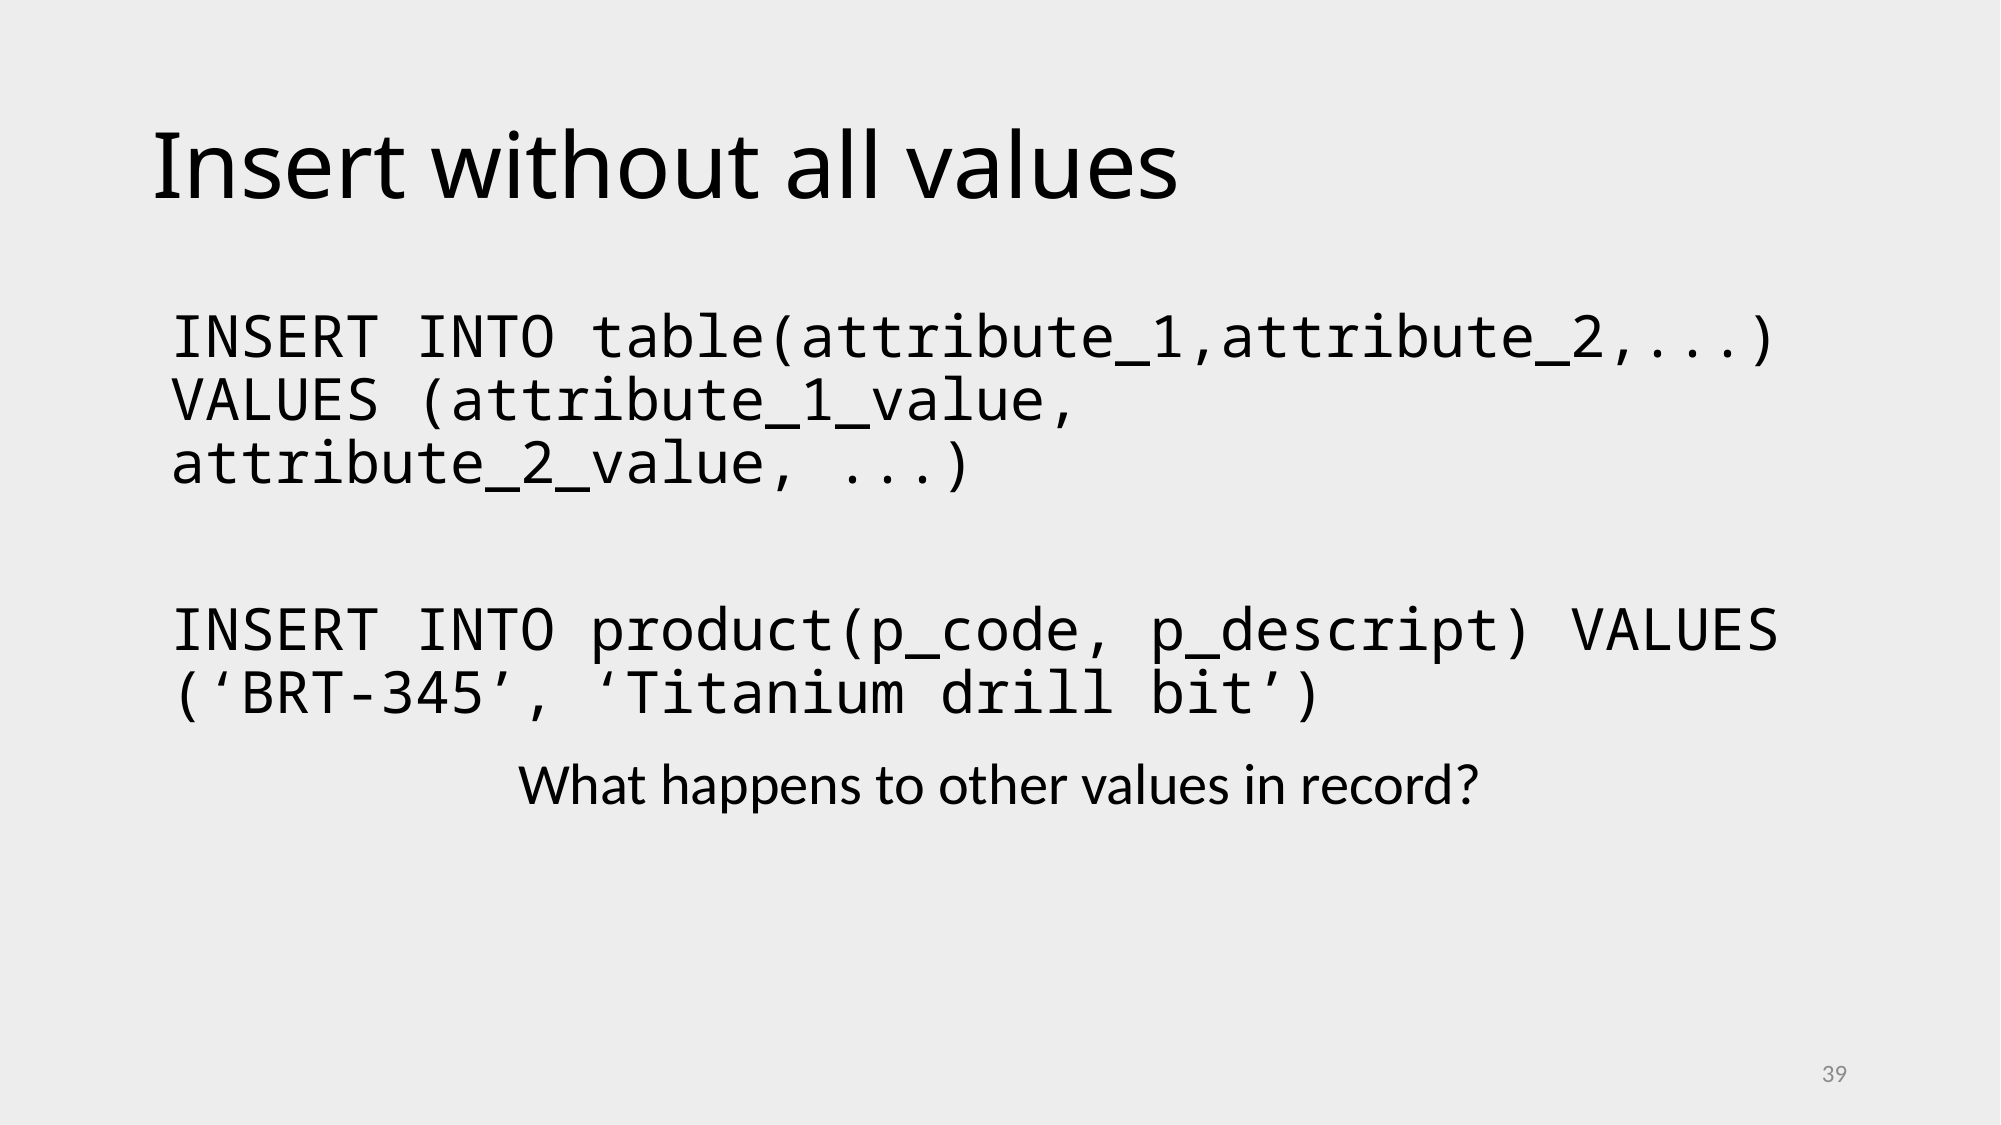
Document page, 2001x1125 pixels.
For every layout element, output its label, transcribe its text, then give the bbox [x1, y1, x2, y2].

slide_number 39 [1412, 1042, 1863, 1103]
text_box What happens to other values in record? [503, 738, 1497, 824]
title Insert without all values [137, 59, 1863, 278]
list INSERT INTO table(attribute_1,attribute_2,...) VALUES (attribute_1_value, attribute_2_value, ...) INSERT INTO product(p_code, p_descript) VALUES (‘BRT-345’, ‘Titanium drill bit’) [137, 299, 1863, 1014]
